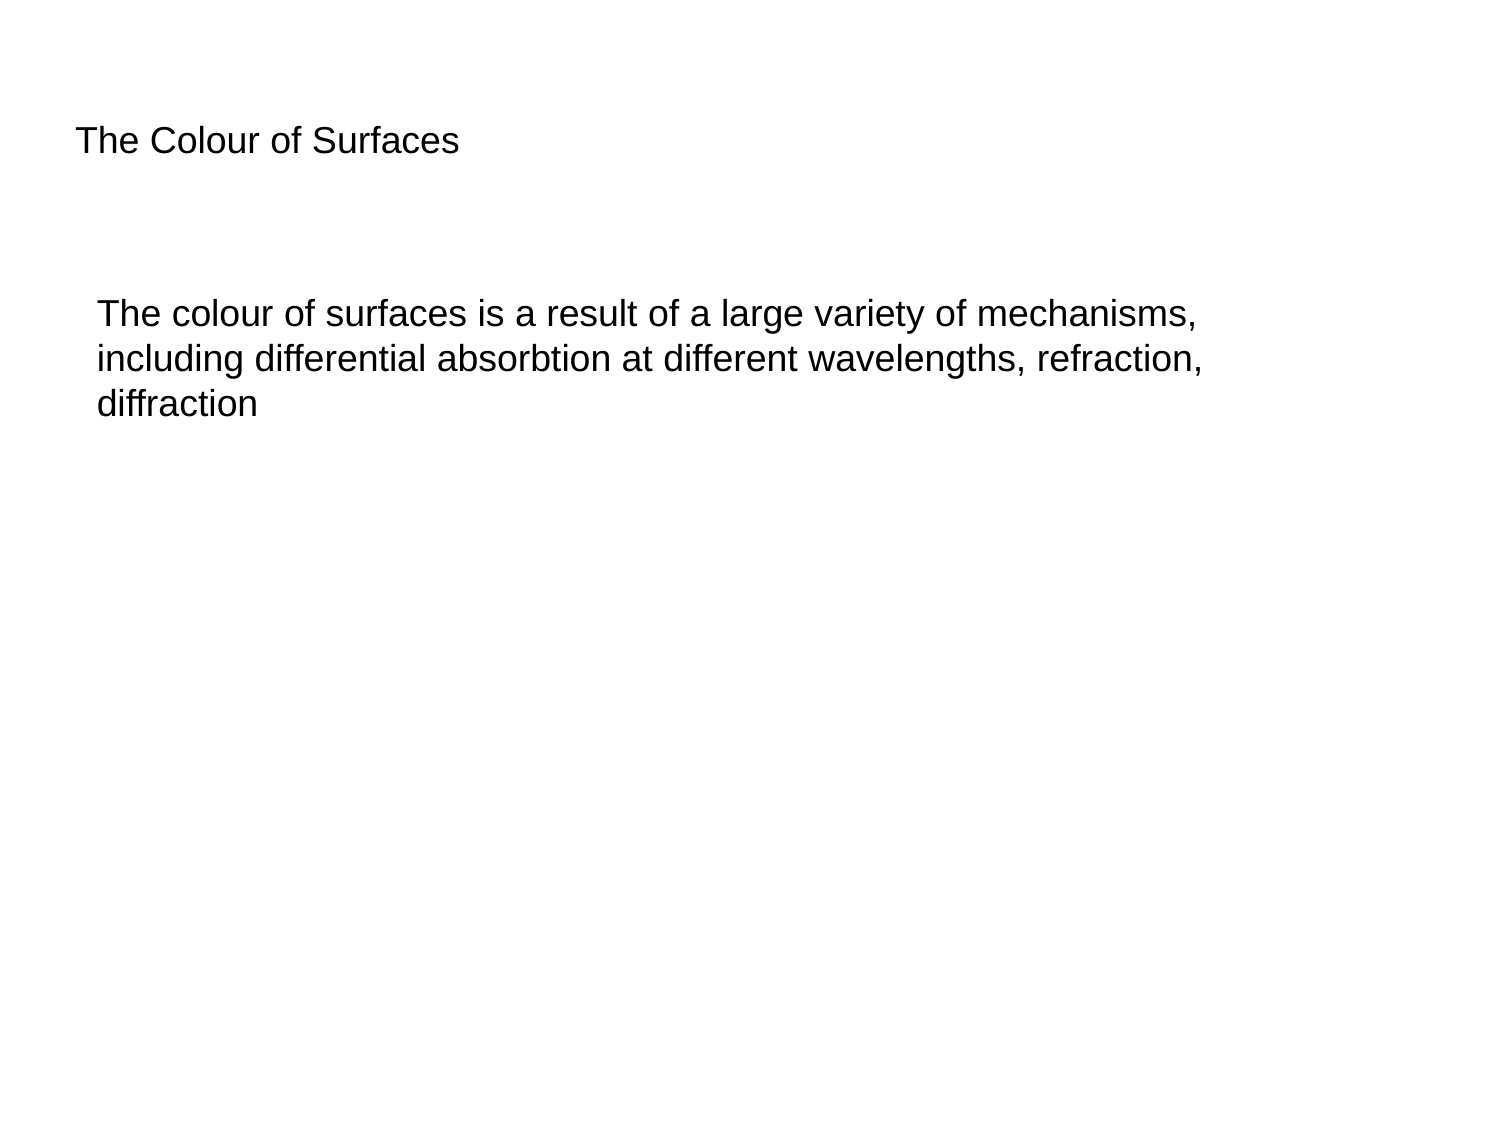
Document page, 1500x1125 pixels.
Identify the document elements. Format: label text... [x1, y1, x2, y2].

title The Colour of Surfaces [75, 44, 1425, 233]
text_box The colour of surfaces is a result of a large variety of mechanisms, including differential absorbtion at different wavelengths, refraction, diffraction [82, 281, 1325, 431]
